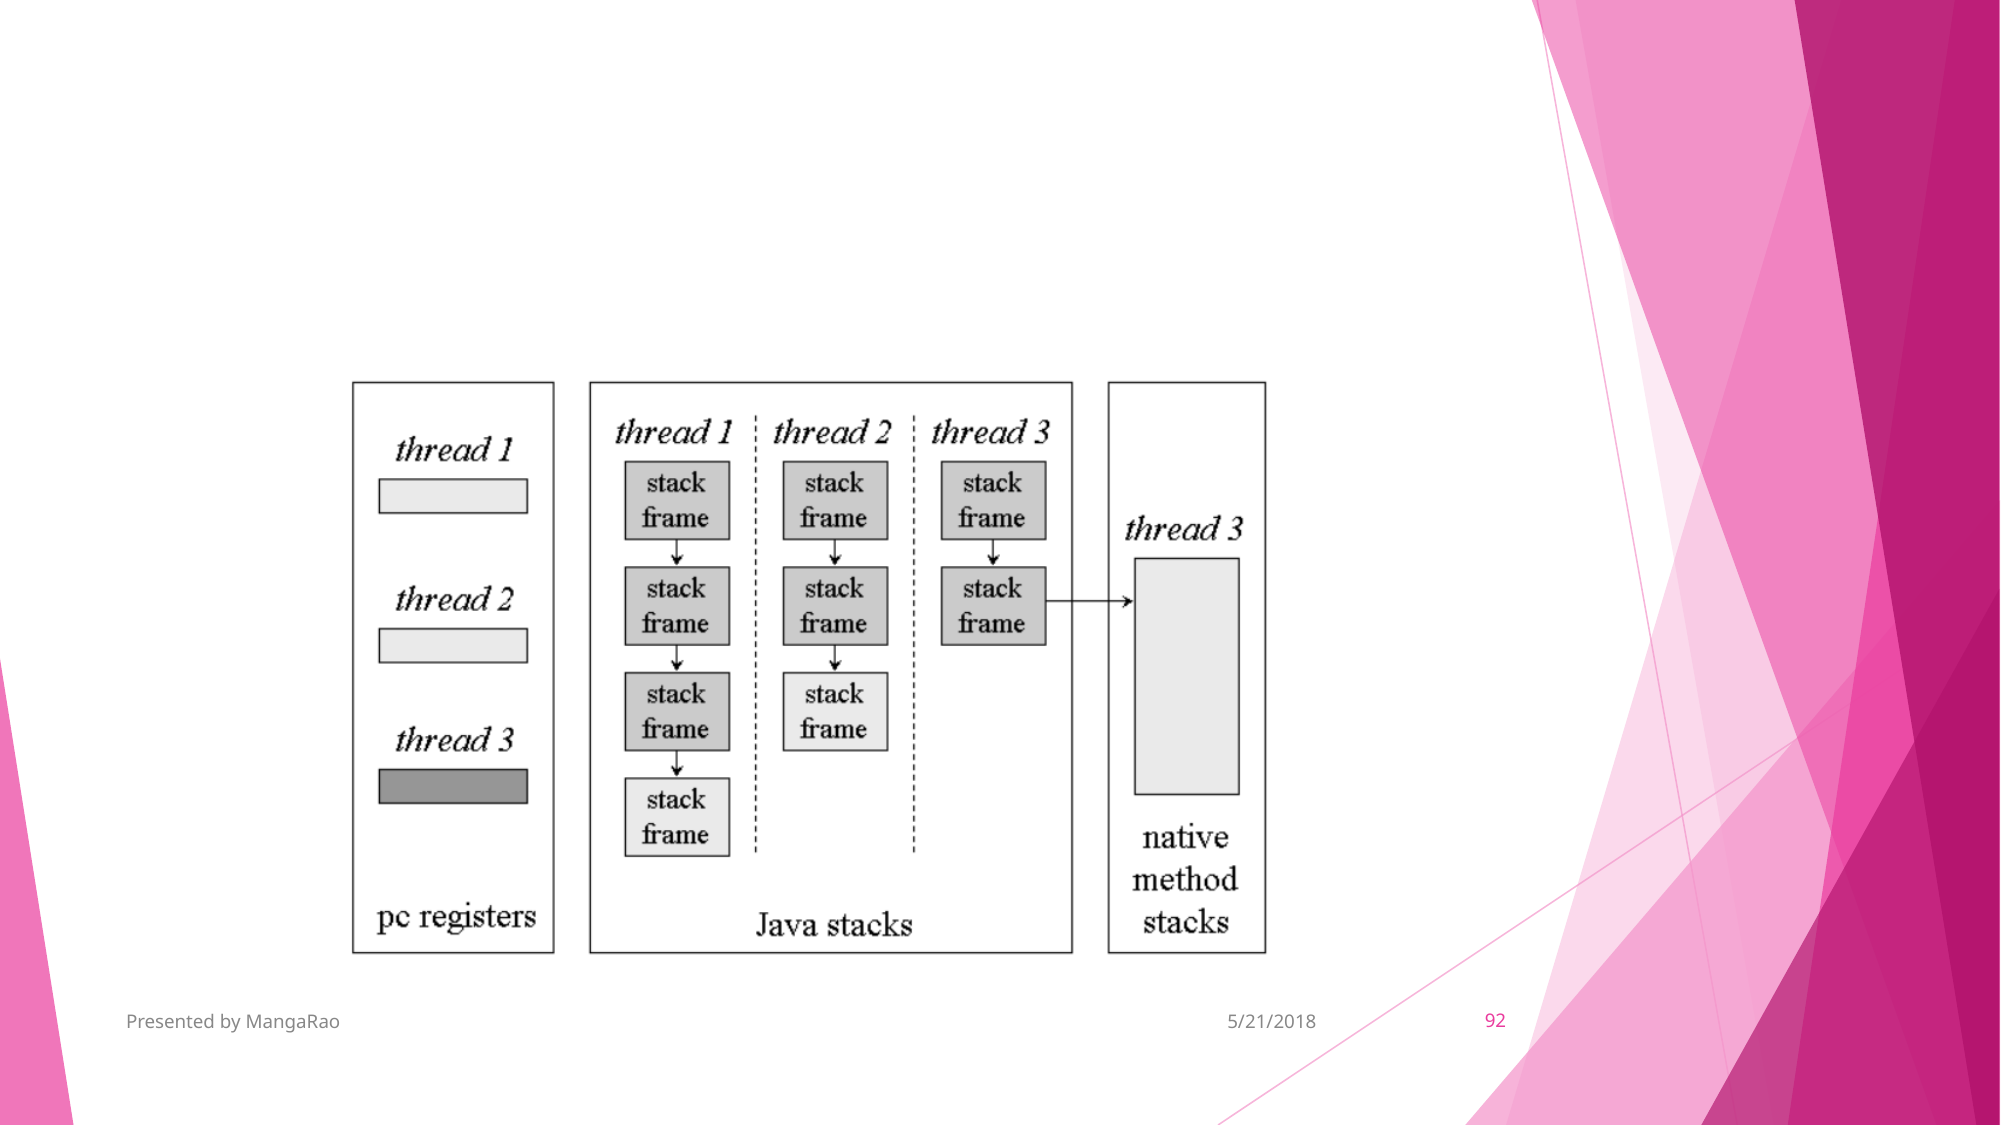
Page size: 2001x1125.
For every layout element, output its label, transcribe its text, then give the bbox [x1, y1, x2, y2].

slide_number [1181, 991, 1332, 1051]
footer Presented by MangaRao [111, 991, 1145, 1051]
slide_number ‹#› [1409, 991, 1522, 1051]
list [338, 354, 1295, 992]
